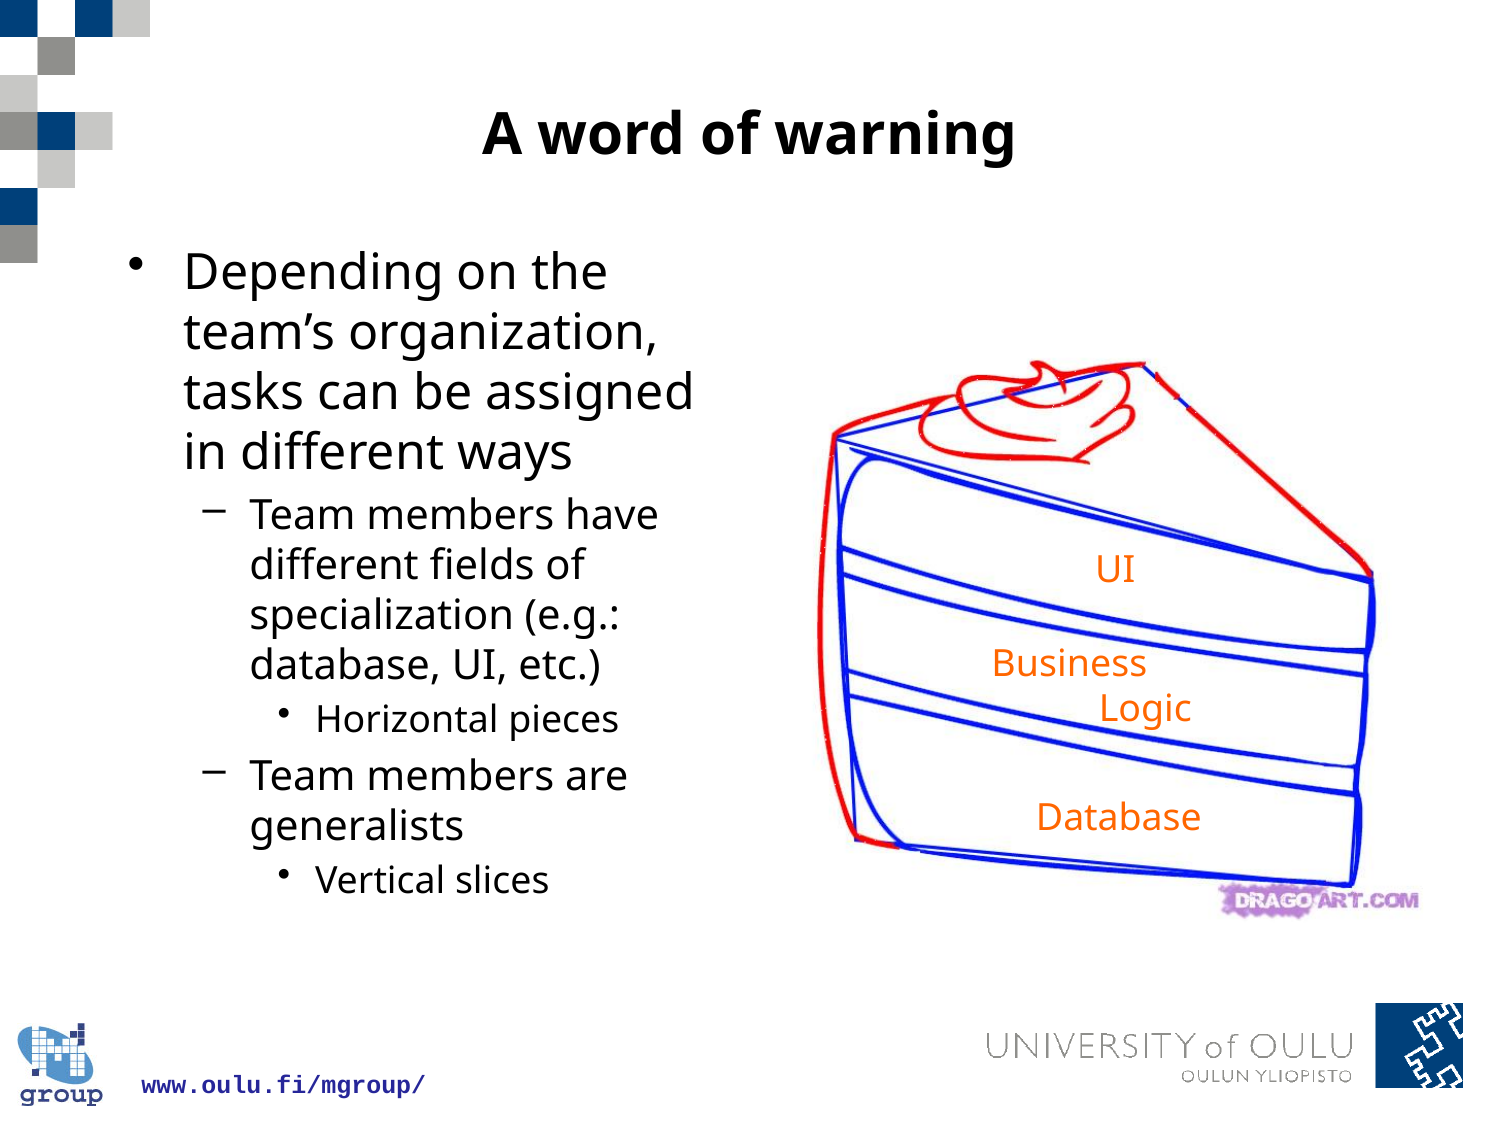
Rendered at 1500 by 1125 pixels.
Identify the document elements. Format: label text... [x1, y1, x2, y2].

title A word of warning [112, 37, 1388, 225]
picture [17, 1023, 103, 1106]
list Depending on the team’s organization, tasks can be assigned in different ways Team members have different fields of specialization (e.g.: database, UI, etc.) Horizontal pieces Team members are generalists Vertical slices [112, 231, 756, 1000]
picture [0, 0, 150, 263]
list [779, 231, 1424, 1001]
picture [987, 1003, 1463, 1088]
